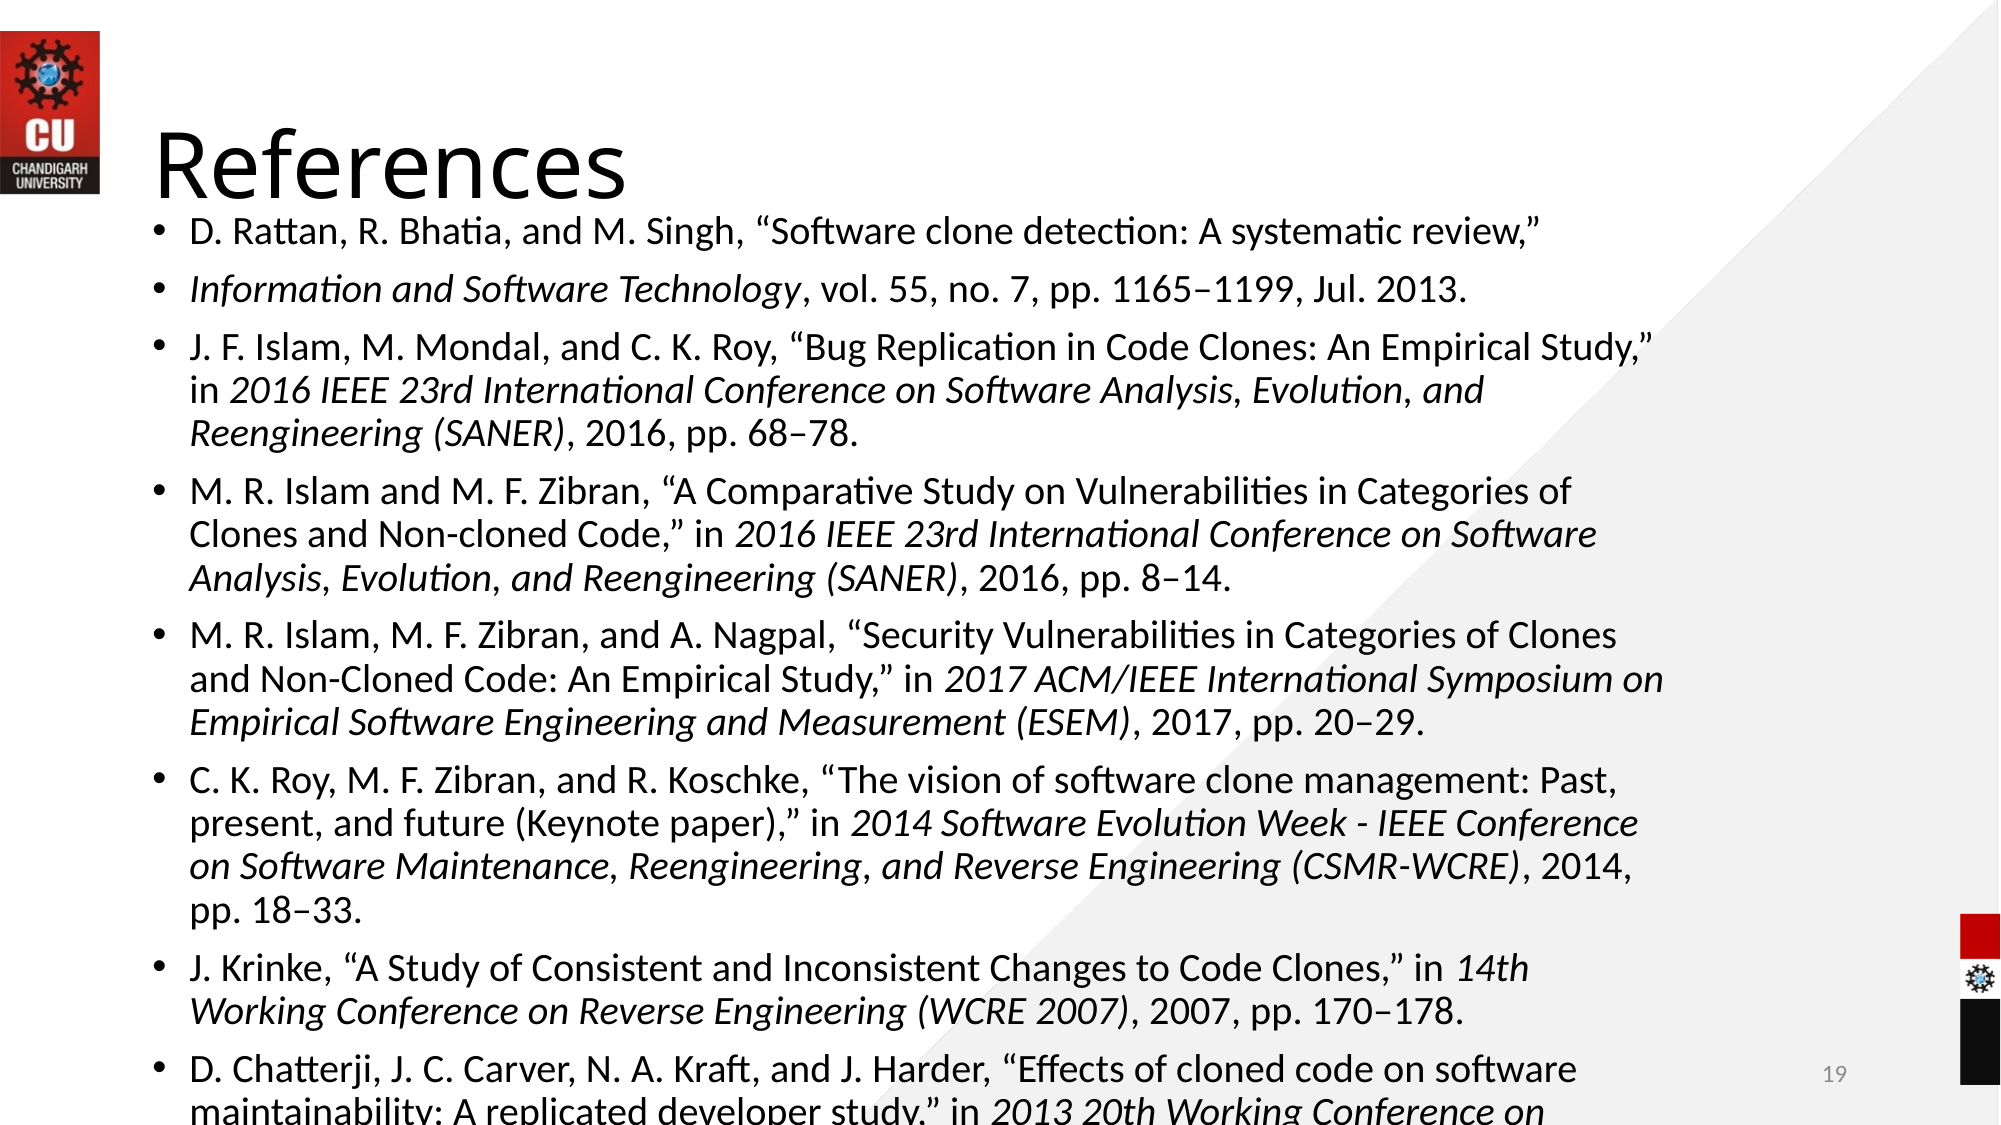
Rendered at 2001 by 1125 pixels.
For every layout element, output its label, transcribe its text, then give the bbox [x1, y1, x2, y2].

title References [137, 59, 1863, 278]
picture [0, 0, 2001, 1125]
slide_number 19 [1412, 1042, 1863, 1103]
list D. Rattan, R. Bhatia, and M. Singh, “Software clone detection: A systematic review,” Information and Software Technology, vol. 55, no. 7, pp. 1165–1199, Jul. 2013. J. F. Islam, M. Mondal, and C. K. Roy, “Bug Replication in Code Clones: An Empirical Study,” in 2016 IEEE 23rd International Conference on Software Analysis, Evolution, and Reengineering (SANER), 2016, pp. 68–78. M. R. Islam and M. F. Zibran, “A Comparative Study on Vulnerabilities in Categories of Clones and Non-cloned Code,” in 2016 IEEE 23rd International Conference on Software Analysis, Evolution, and Reengineering (SANER), 2016, pp. 8–14. M. R. Islam, M. F. Zibran, and A. Nagpal, “Security Vulnerabilities in Categories of Clones and Non-Cloned Code: An Empirical Study,” in 2017 ACM/IEEE International Symposium on Empirical Software Engineering and Measurement (ESEM), 2017, pp. 20–29. C. K. Roy, M. F. Zibran, and R. Koschke, “The vision of software clone management: Past, present, and future (Keynote paper),” in 2014 Software Evolution Week - IEEE Conference on Software Maintenance, Reengineering, and Reverse Engineering (CSMR-WCRE), 2014, pp. 18–33. J. Krinke, “A Study of Consistent and Inconsistent Changes to Code Clones,” in 14th Working Conference on Reverse Engineering (WCRE 2007), 2007, pp. 170–178. D. Chatterji, J. C. Carver, N. A. Kraft, and J. Harder, “Effects of cloned code on software maintainability: A replicated developer study,” in 2013 20th Working Conference on Reverse Engineering (WCRE), 2013, pp. 112–121. [137, 202, 1682, 1125]
